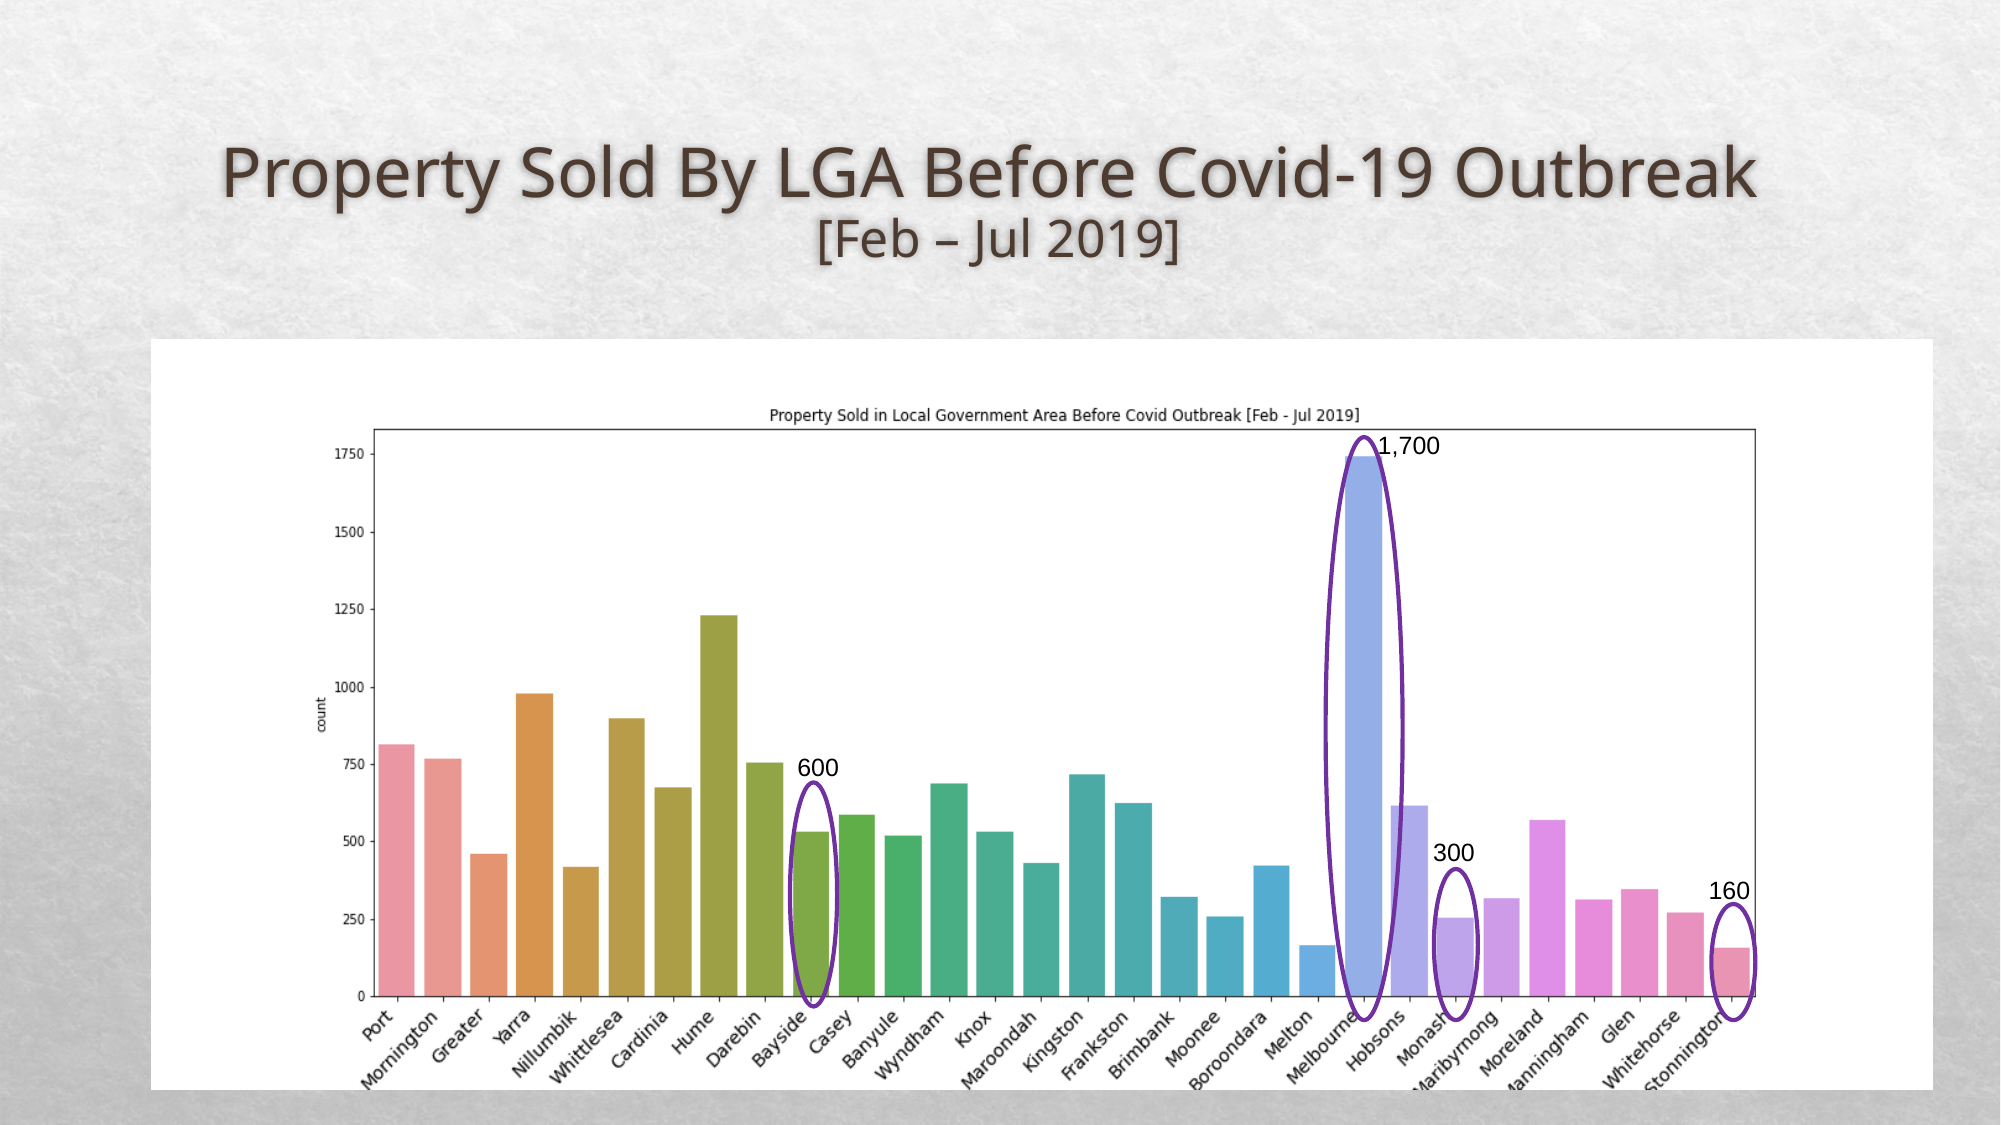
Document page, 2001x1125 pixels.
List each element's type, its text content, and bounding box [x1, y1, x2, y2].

title Property Sold By LGA Before Covid-19 Outbreak [Feb – Jul 2019] [149, 99, 1849, 307]
picture [0, 0, 2001, 1125]
